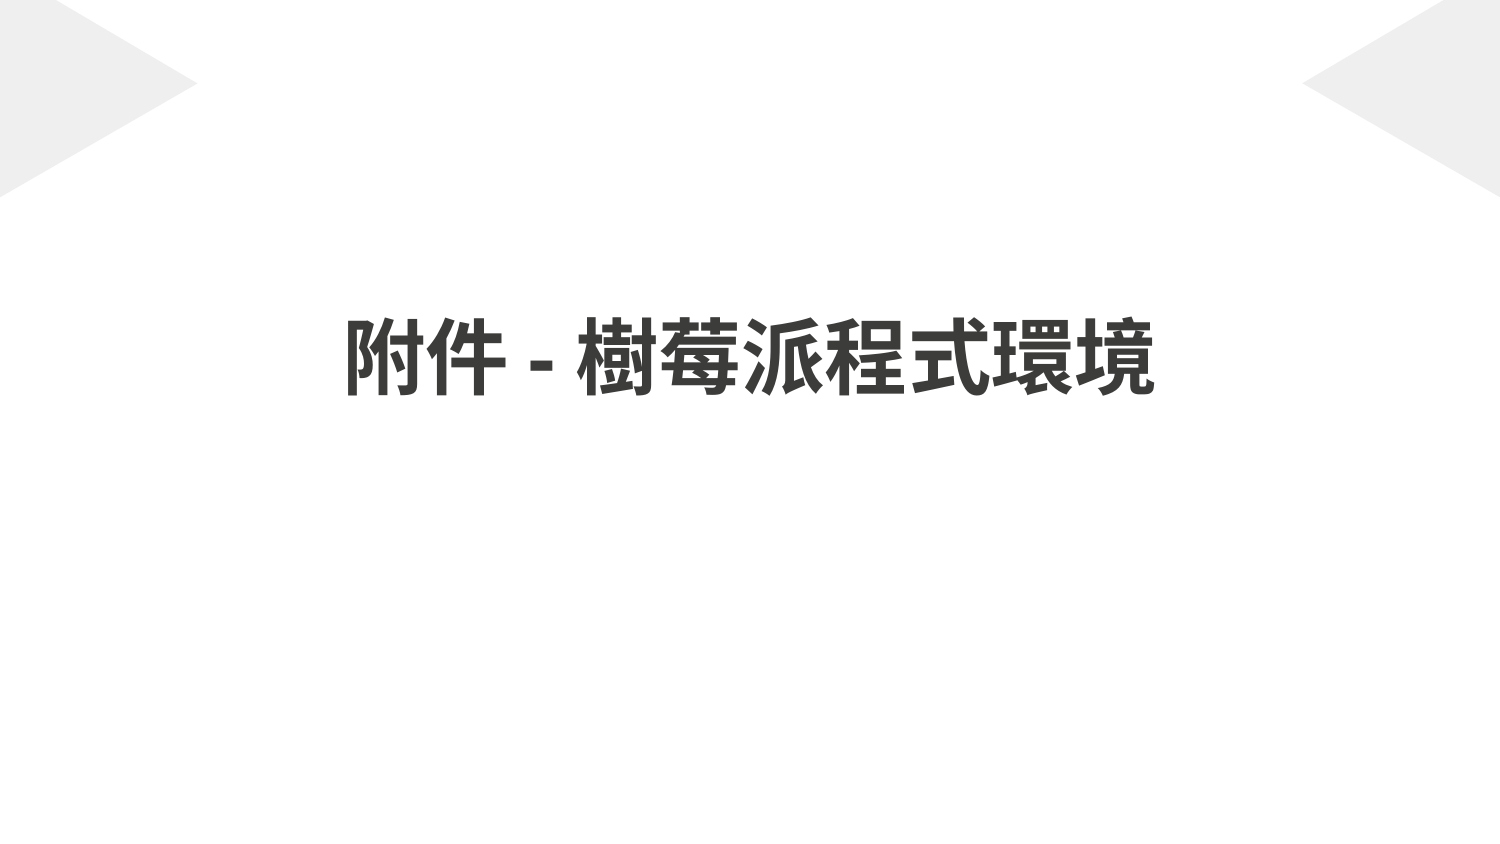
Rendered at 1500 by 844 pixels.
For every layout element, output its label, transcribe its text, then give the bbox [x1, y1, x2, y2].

title 附件-樹莓派程式環境 [256, 289, 1244, 468]
